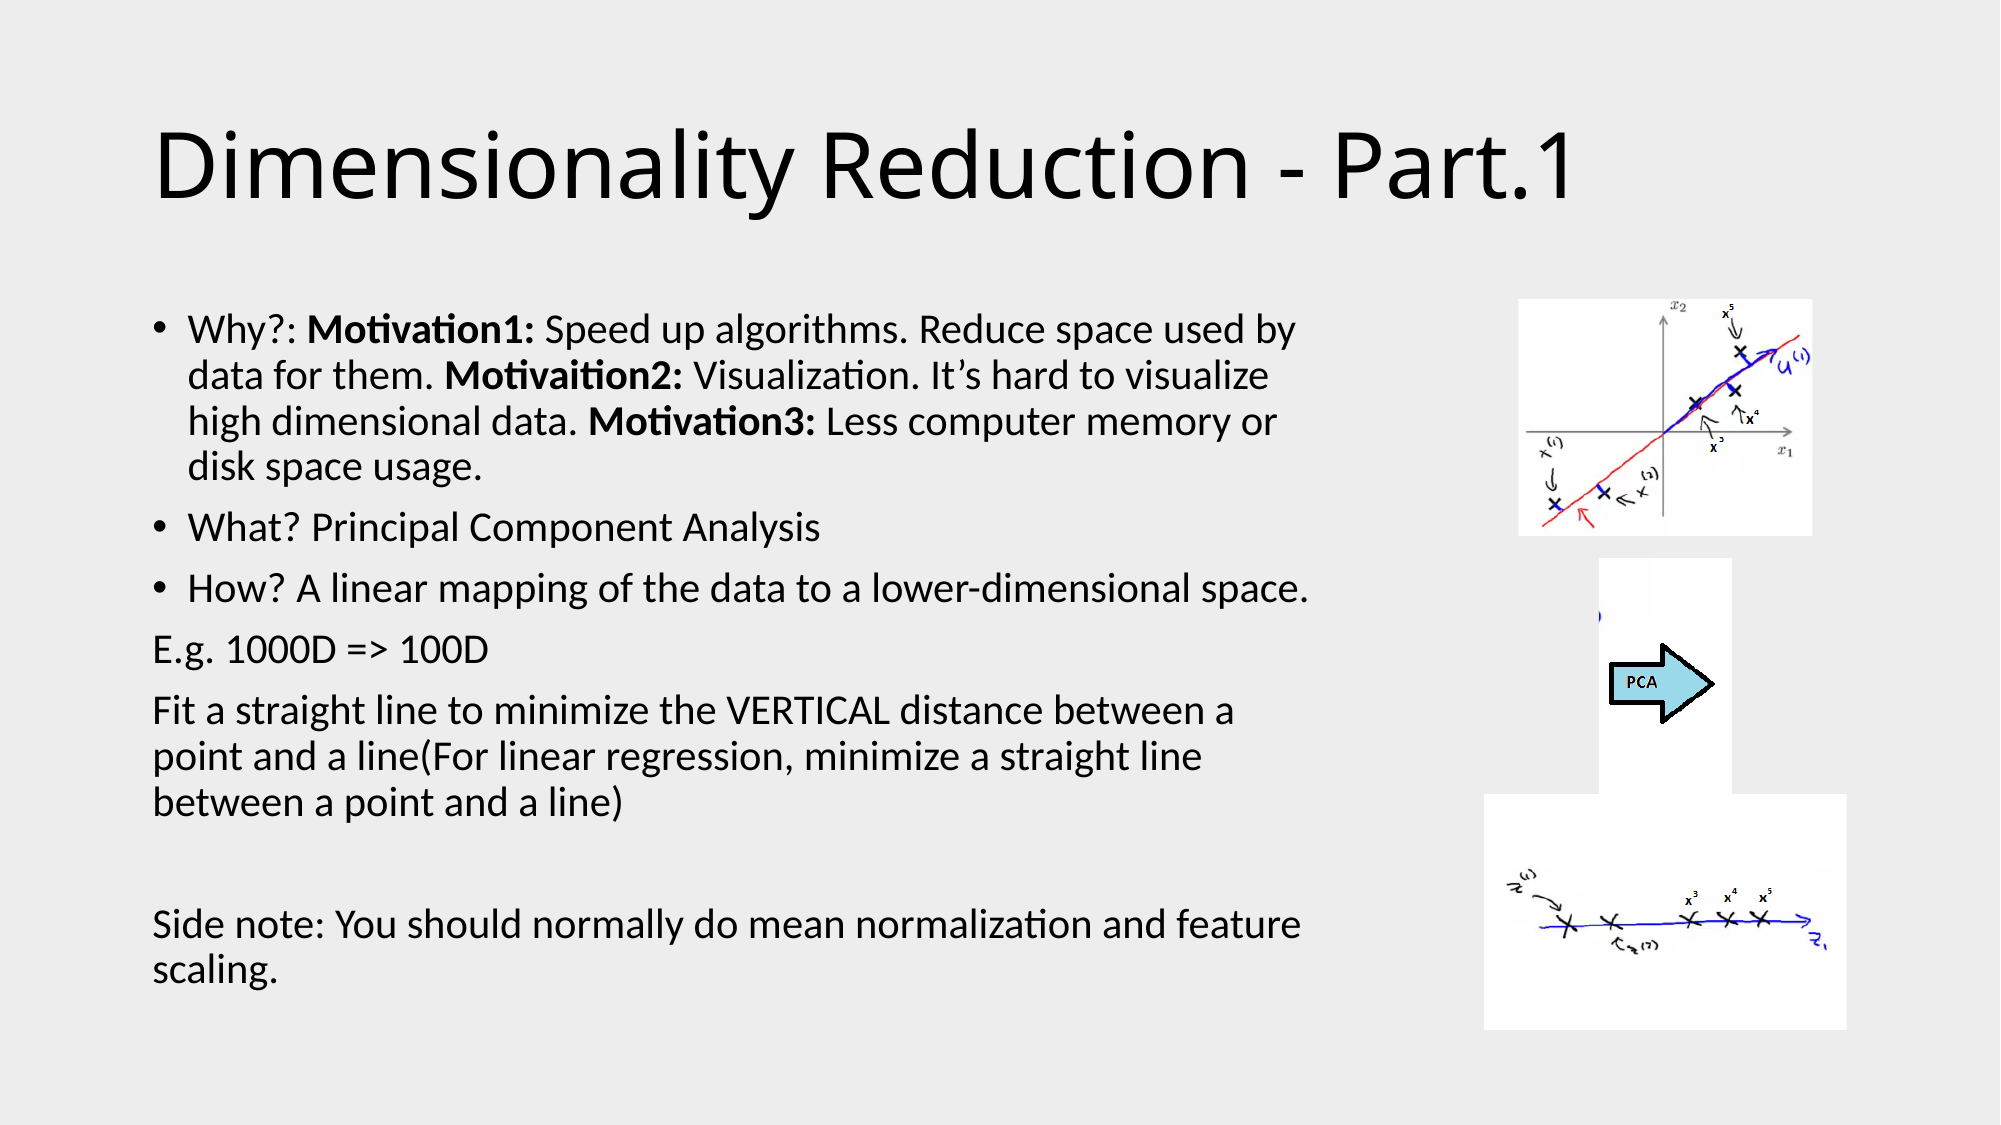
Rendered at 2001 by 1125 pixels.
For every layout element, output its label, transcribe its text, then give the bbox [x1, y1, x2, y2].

picture [1518, 299, 1813, 536]
list Why?: Motivation1: Speed up algorithms. Reduce space used by data for them. Motivaition2: Visualization. It’s hard to visualize high dimensional data. Motivation3: Less computer memory or disk space usage. What? Principal Component Analysis How? A linear mapping of the data to a lower-dimensional space. E.g. 1000D => 100D Fit a straight line to minimize the VERTICAL distance between a point and a line(For linear regression, minimize a straight line between a point and a line) Side note: You should normally do mean normalization and feature scaling. [137, 299, 1350, 1014]
title Dimensionality Reduction - Part.1 [137, 59, 1863, 278]
picture [1484, 558, 1847, 1031]
